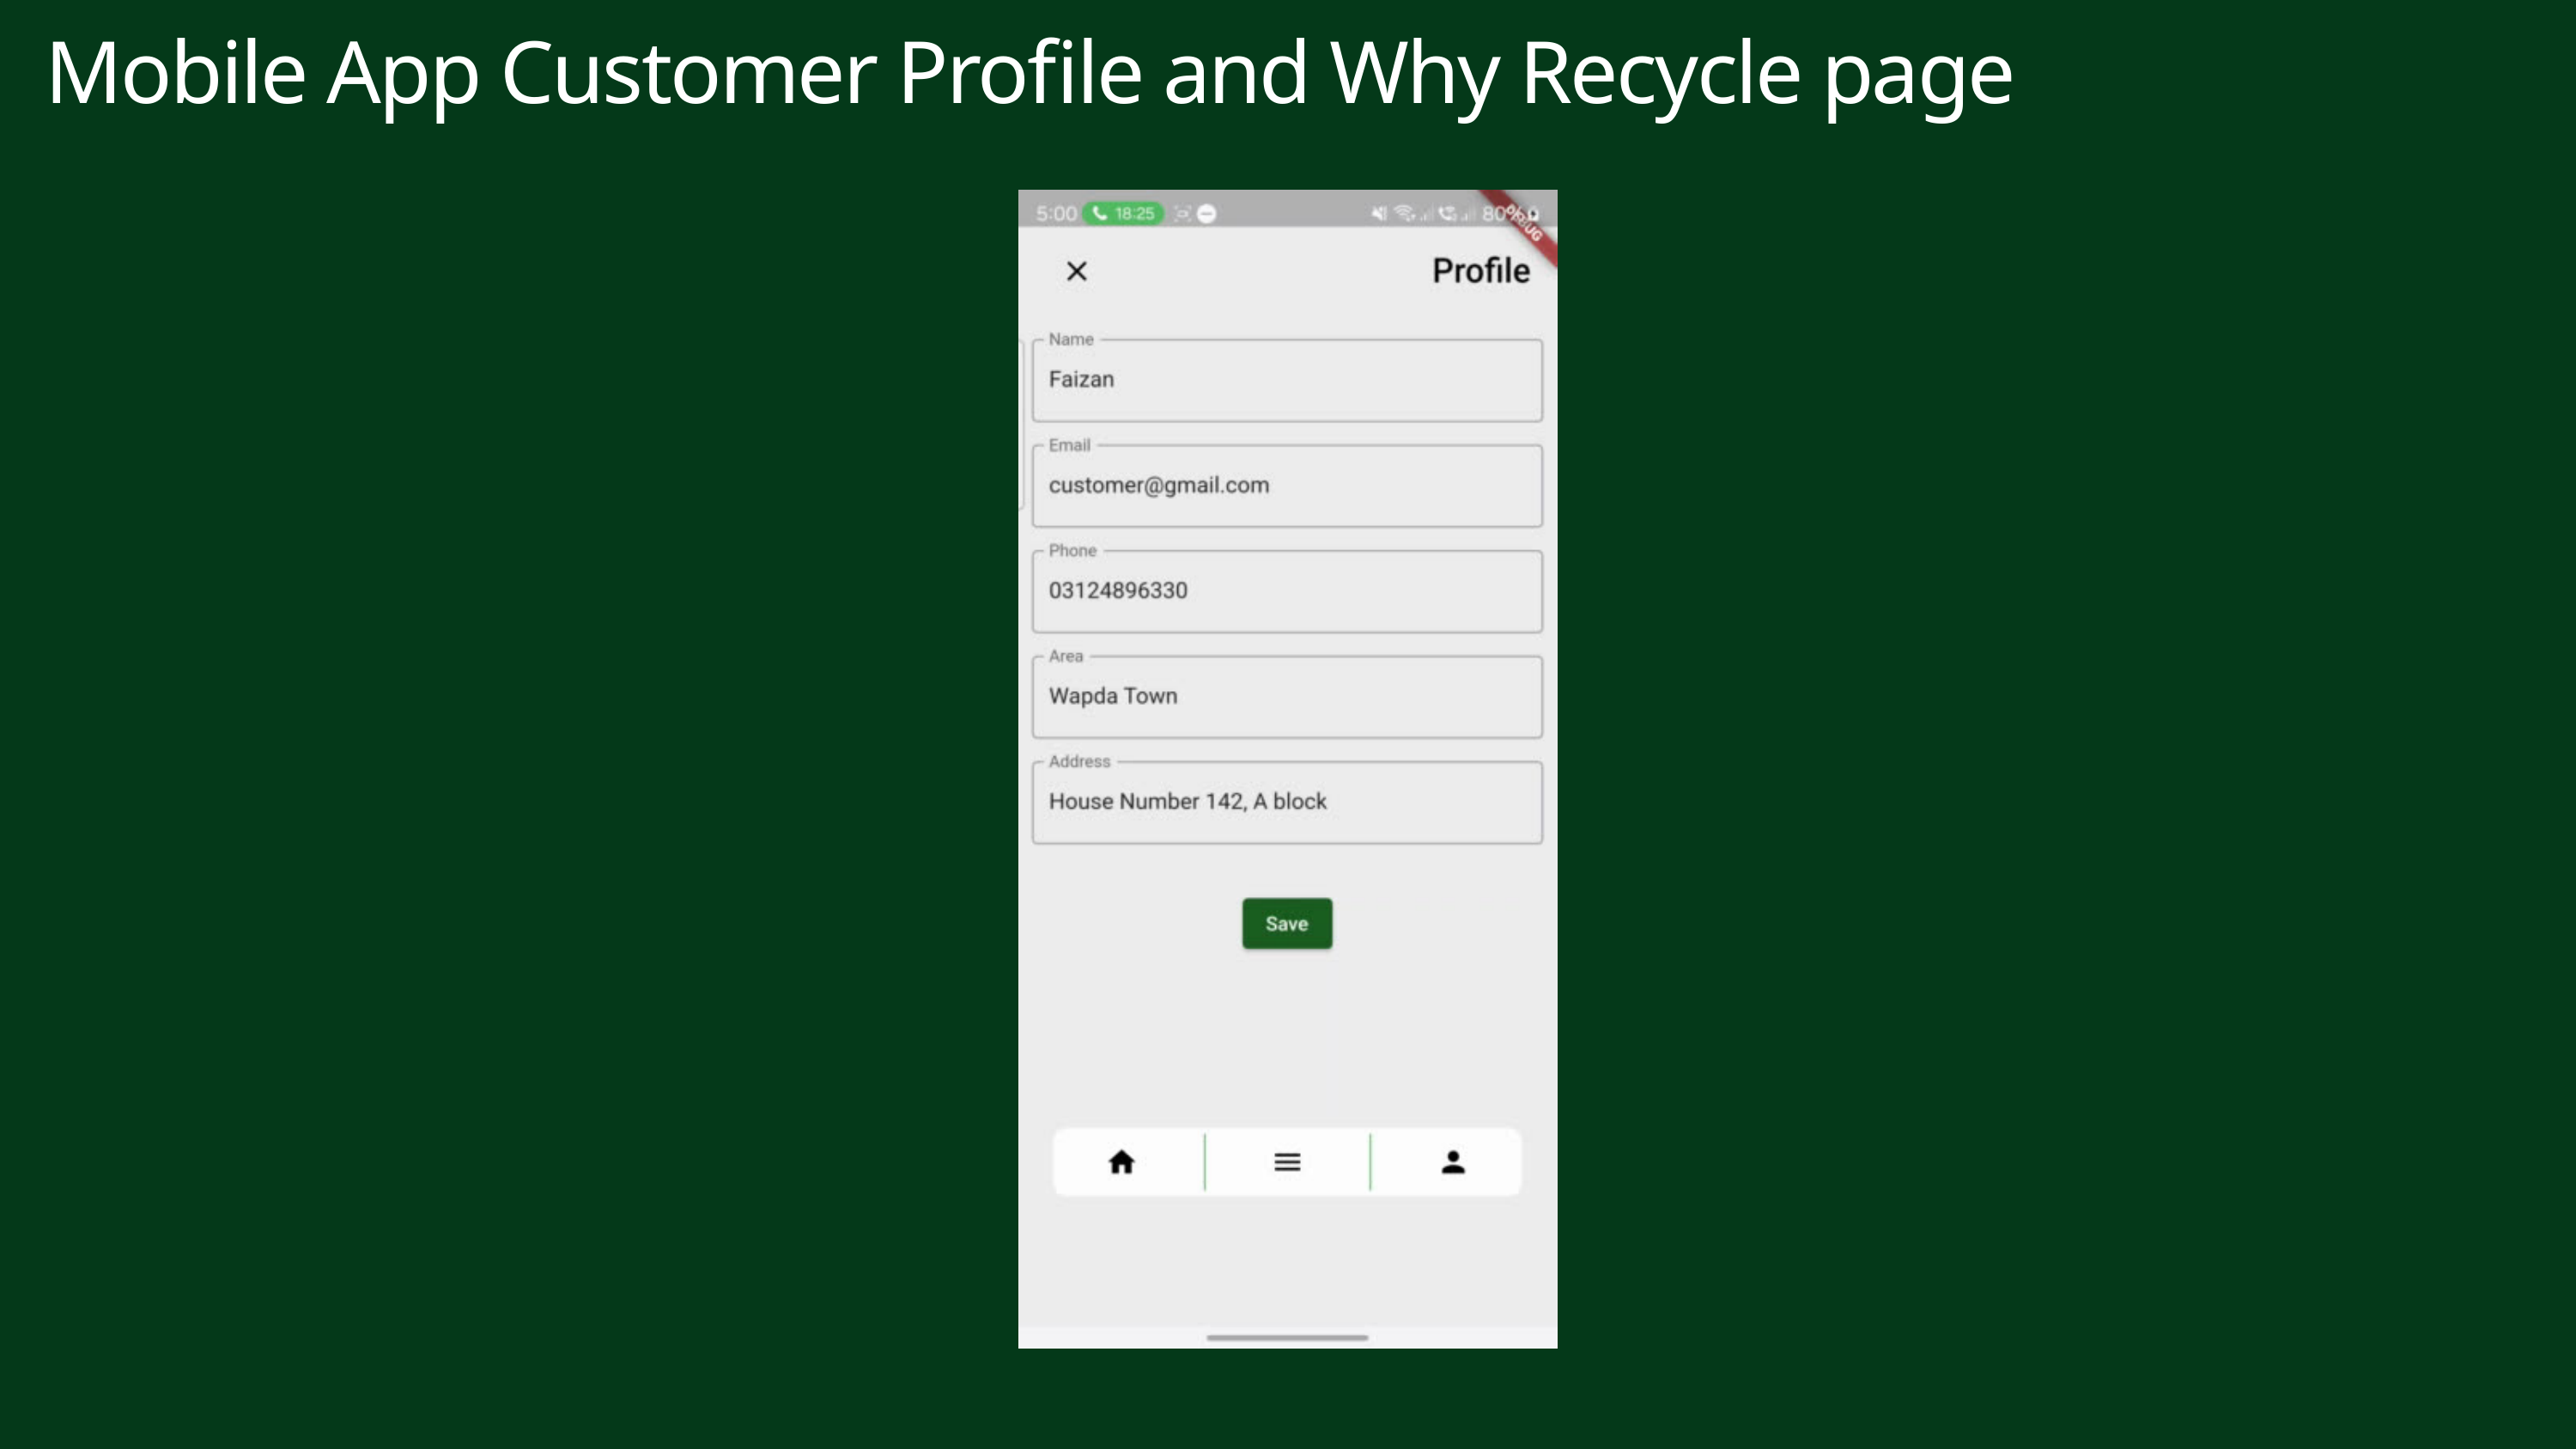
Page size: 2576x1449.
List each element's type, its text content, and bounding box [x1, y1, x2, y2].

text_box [1017, 189, 1558, 1349]
text_box Mobile App Customer Profile and Why Recycle page [45, 31, 2297, 121]
